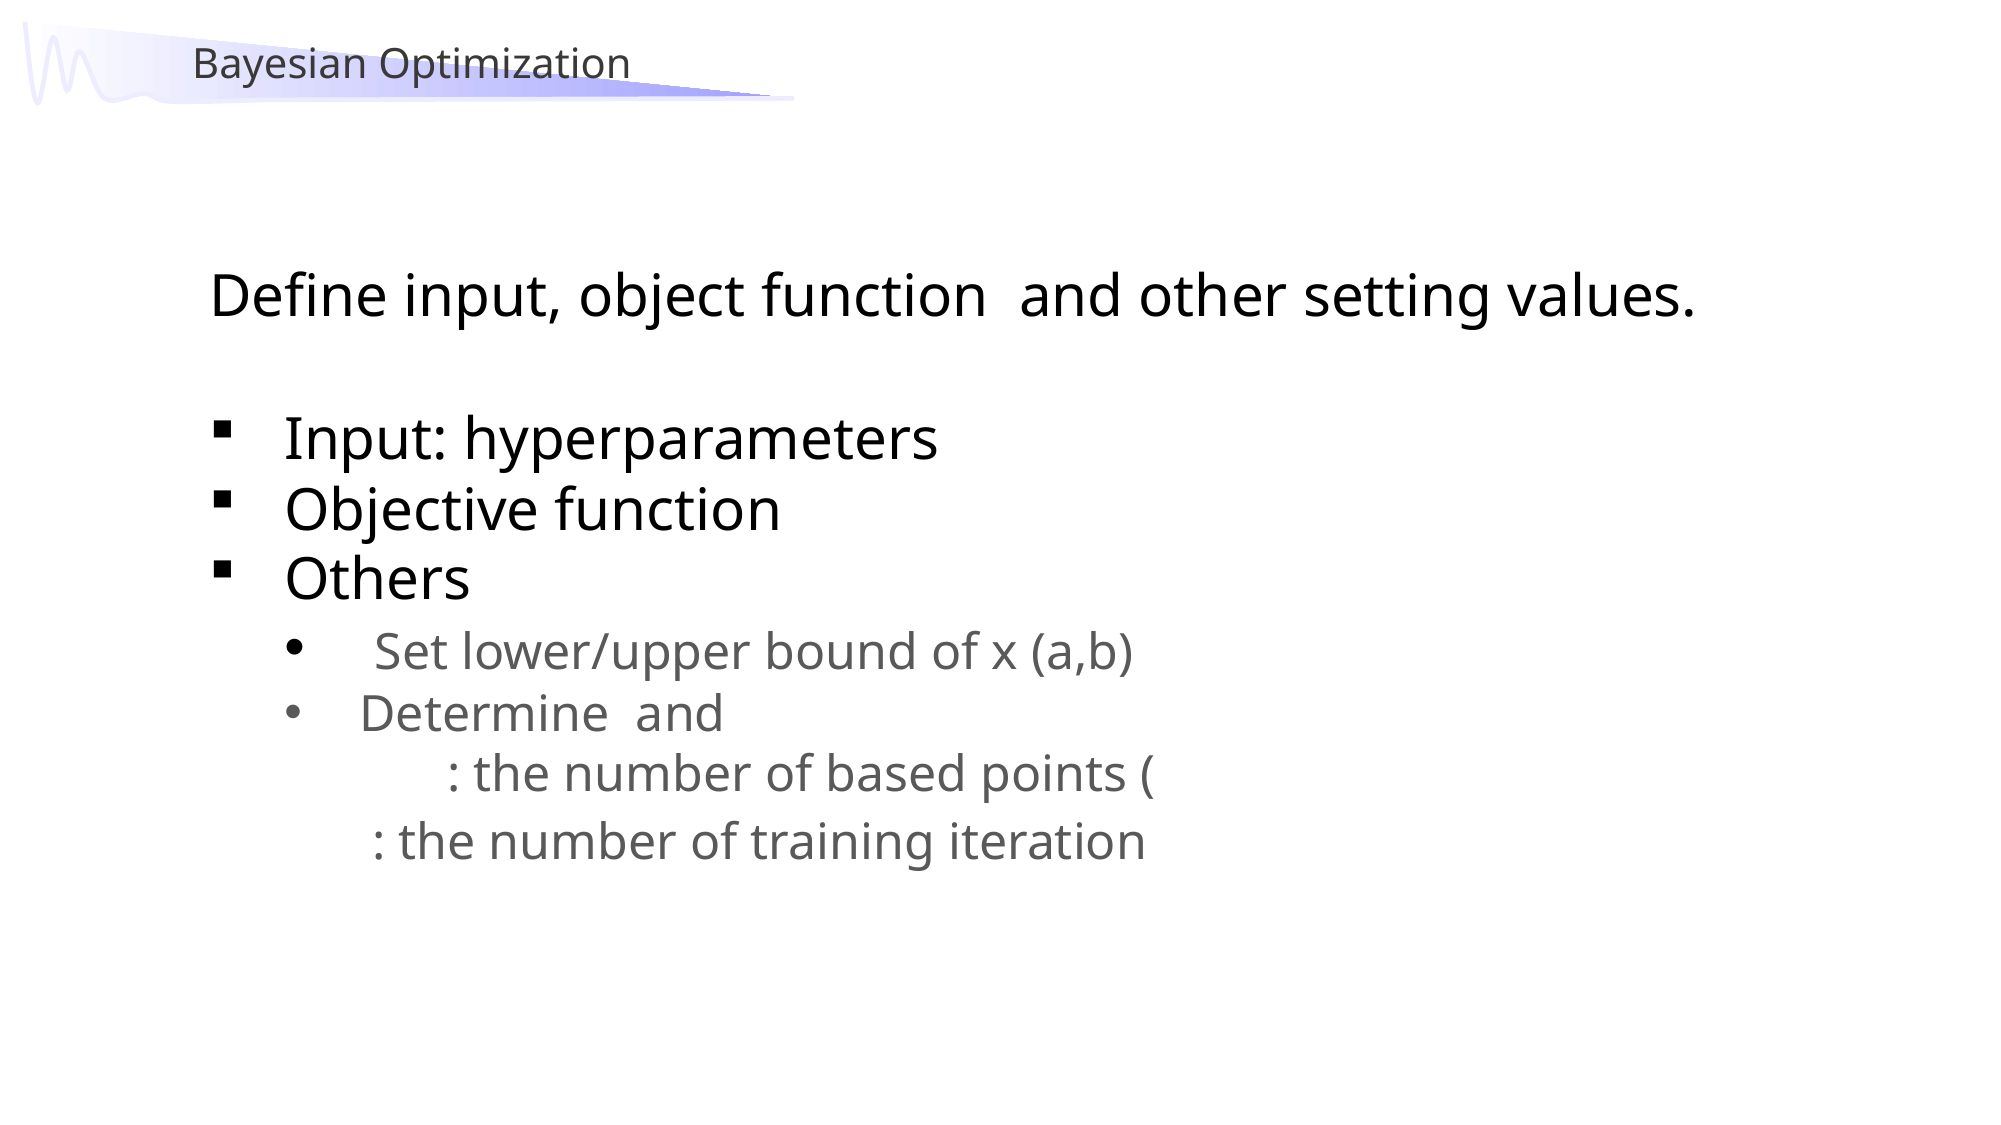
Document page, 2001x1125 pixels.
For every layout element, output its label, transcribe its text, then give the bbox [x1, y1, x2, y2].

text_box [23, 21, 794, 105]
text_box Bayesian Optimization [177, 29, 751, 95]
